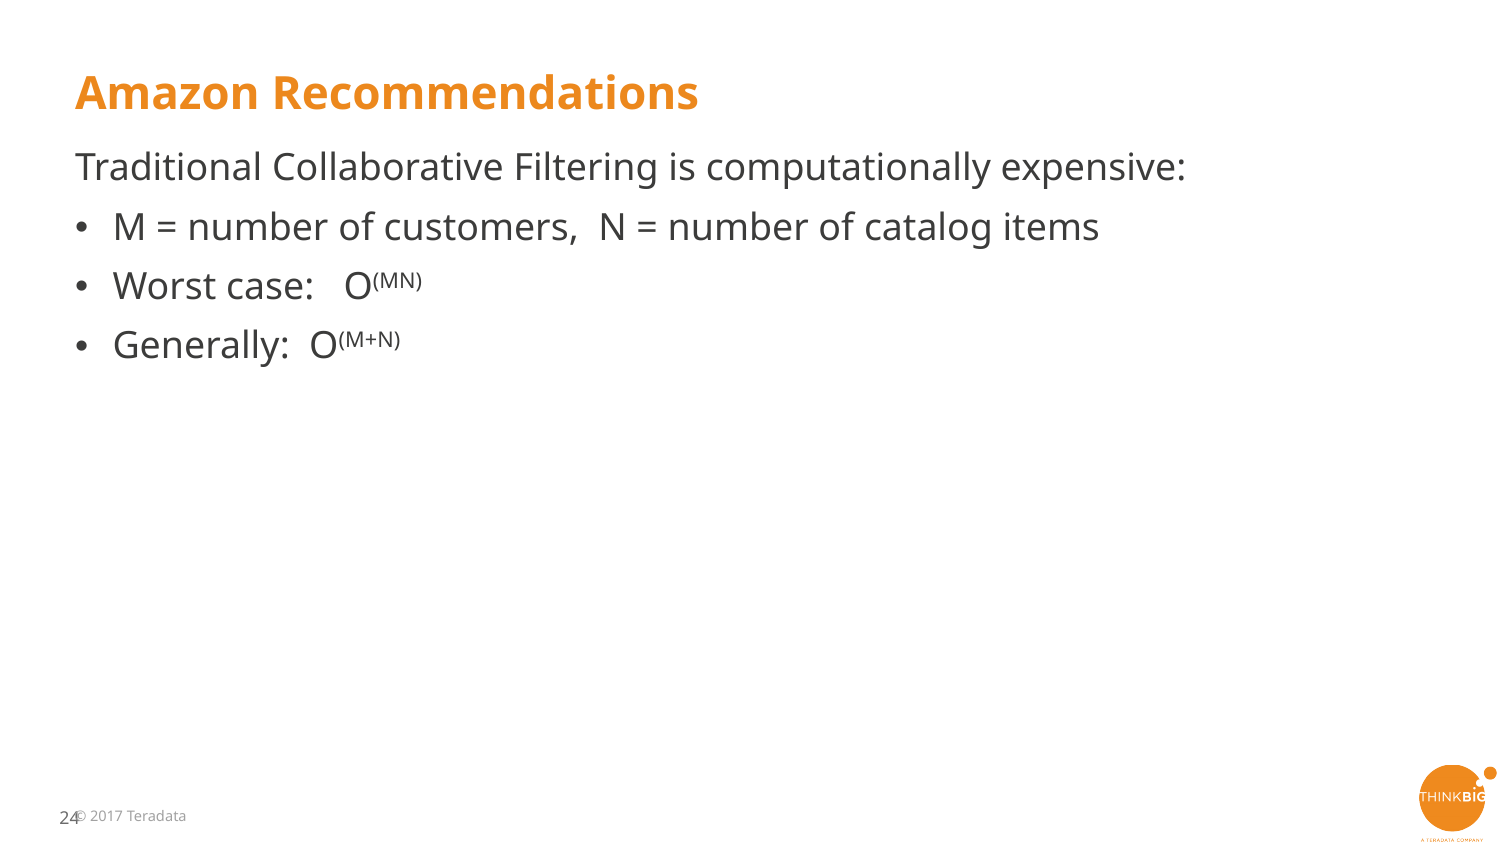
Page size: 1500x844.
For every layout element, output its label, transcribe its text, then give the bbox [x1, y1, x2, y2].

slide_number © 2017 Teradata [74, 806, 351, 825]
picture [1419, 765, 1497, 842]
title Amazon Recommendations [75, 26, 1425, 120]
list Traditional Collaborative Filtering is computationally expensive: M = number of customers, N = number of catalog items Worst case: O(MN) Generally: O(M+N) [75, 146, 1425, 748]
